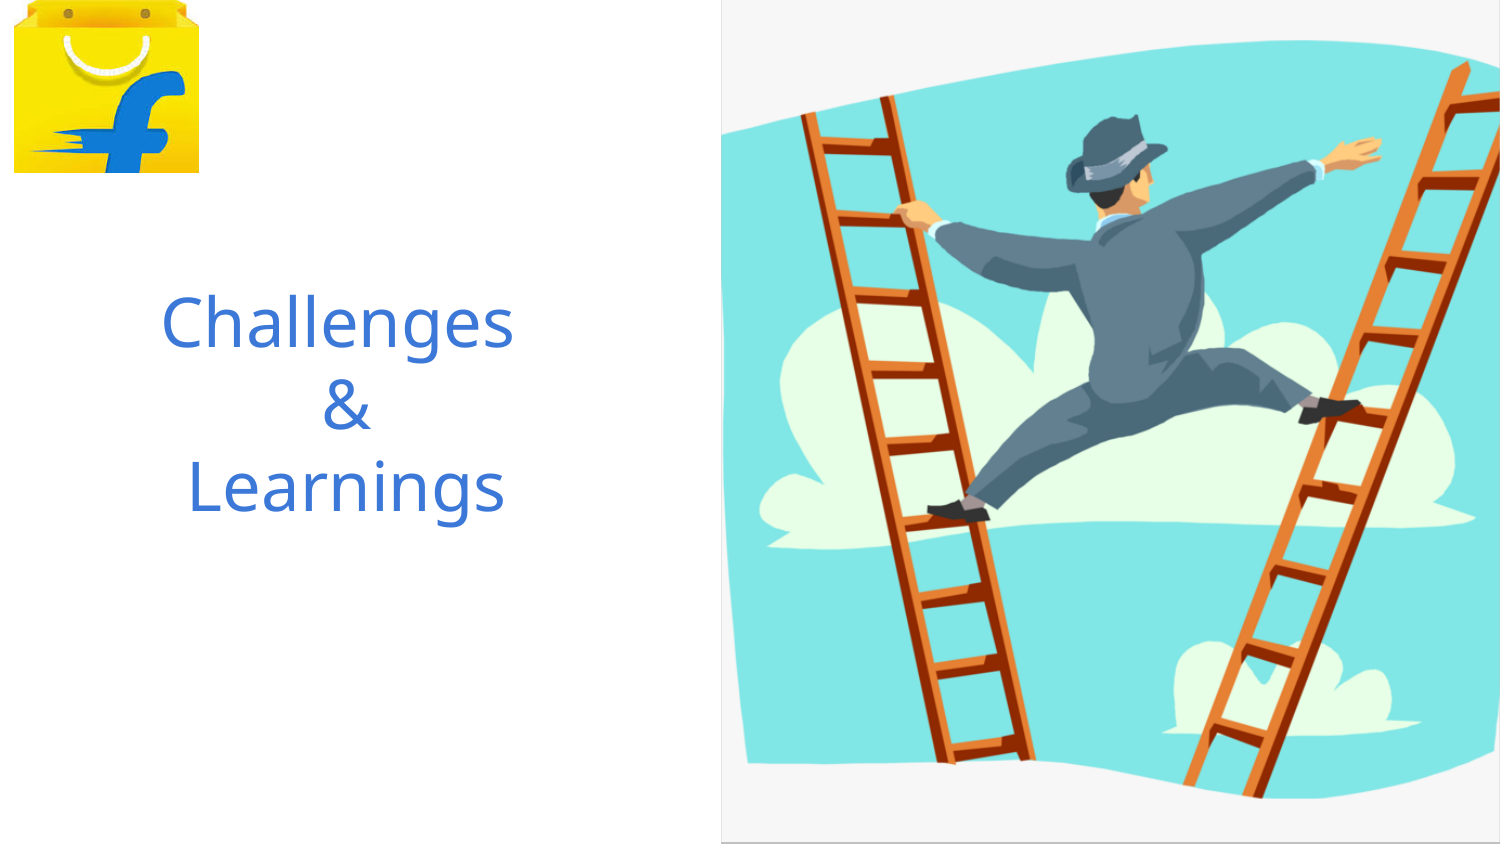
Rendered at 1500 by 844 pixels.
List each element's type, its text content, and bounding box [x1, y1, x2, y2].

picture [14, 0, 199, 174]
picture [721, 0, 1500, 844]
title Challenges & Learnings [136, 278, 558, 535]
